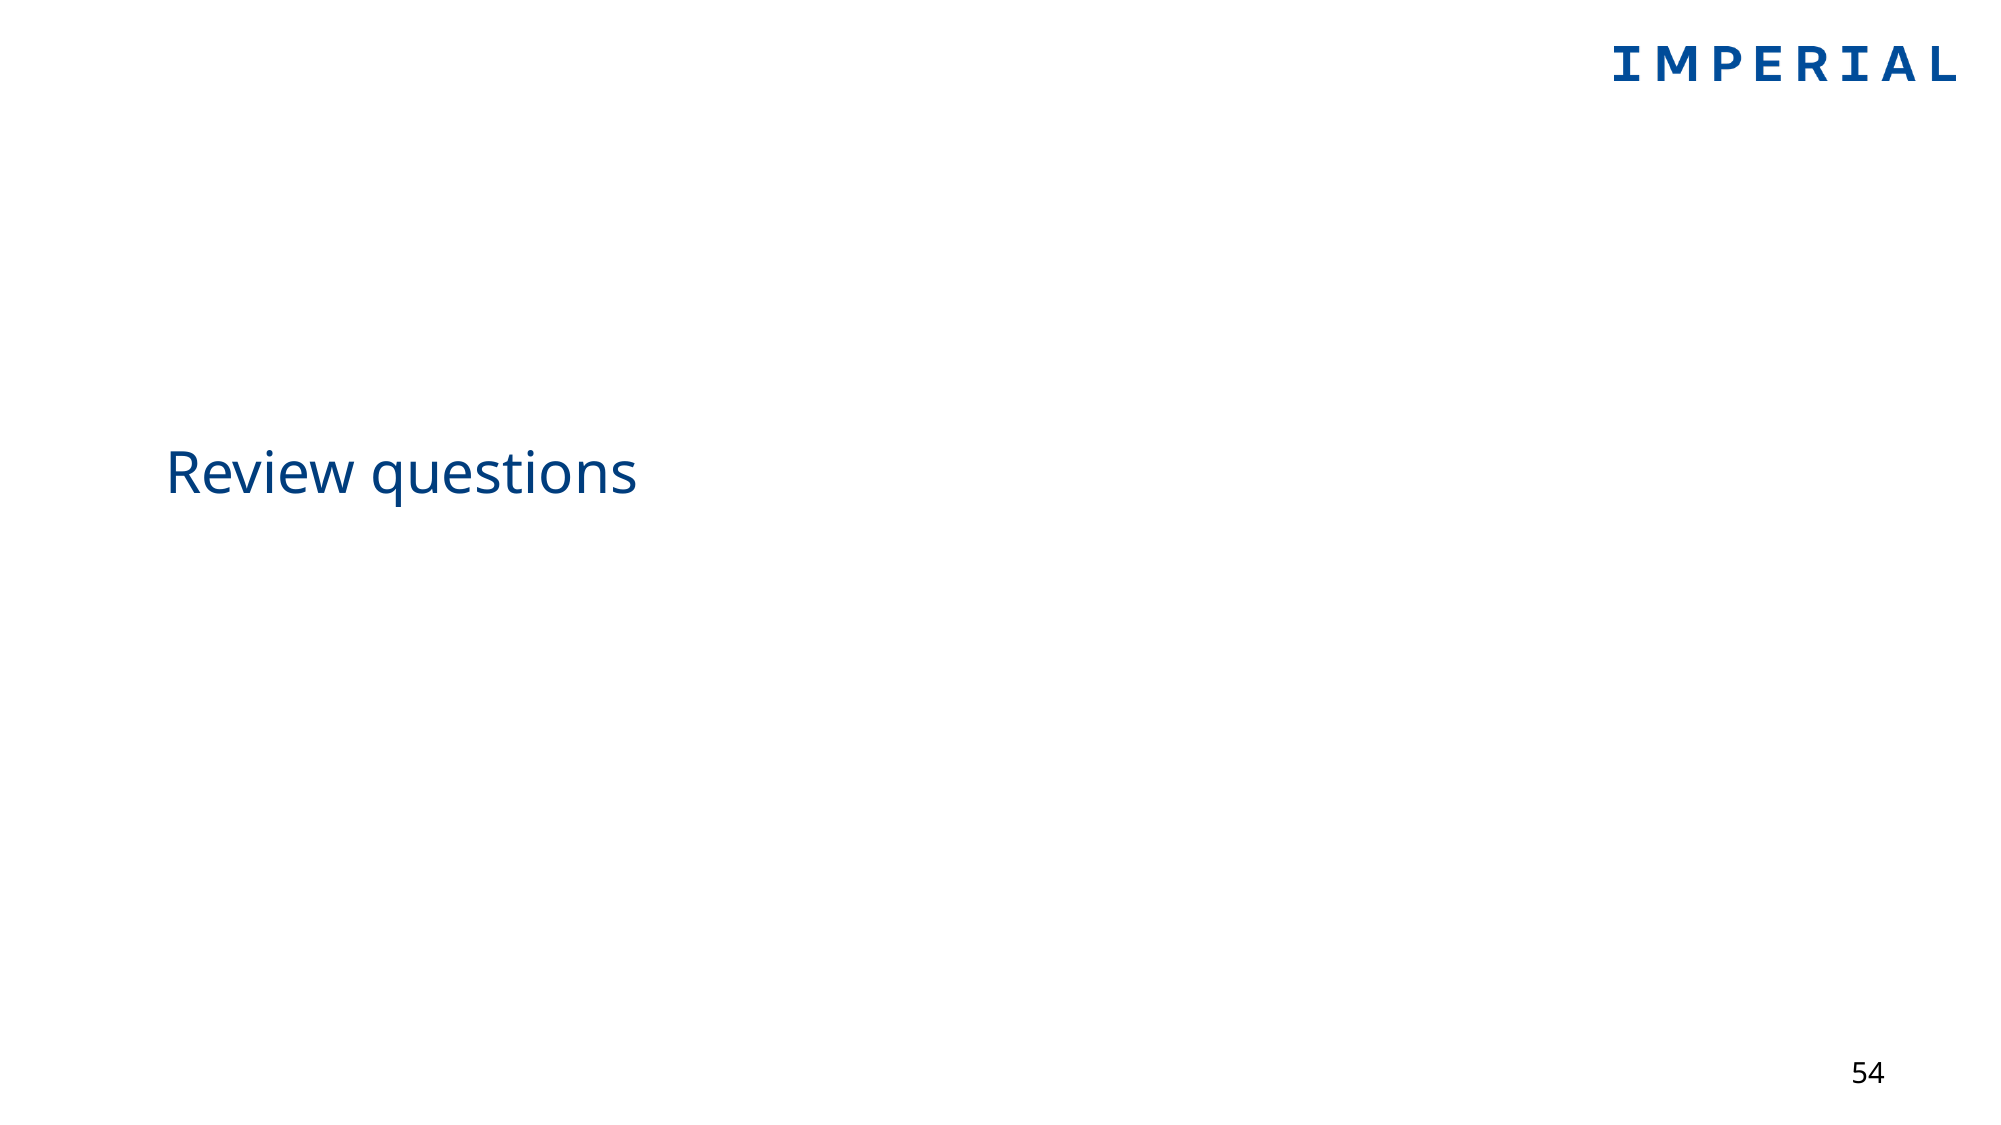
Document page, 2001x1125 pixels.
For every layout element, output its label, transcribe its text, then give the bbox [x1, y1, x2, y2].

slide_number 54 [1433, 1046, 1901, 1103]
title Review questions [150, 349, 1850, 591]
picture [1614, 46, 1956, 81]
